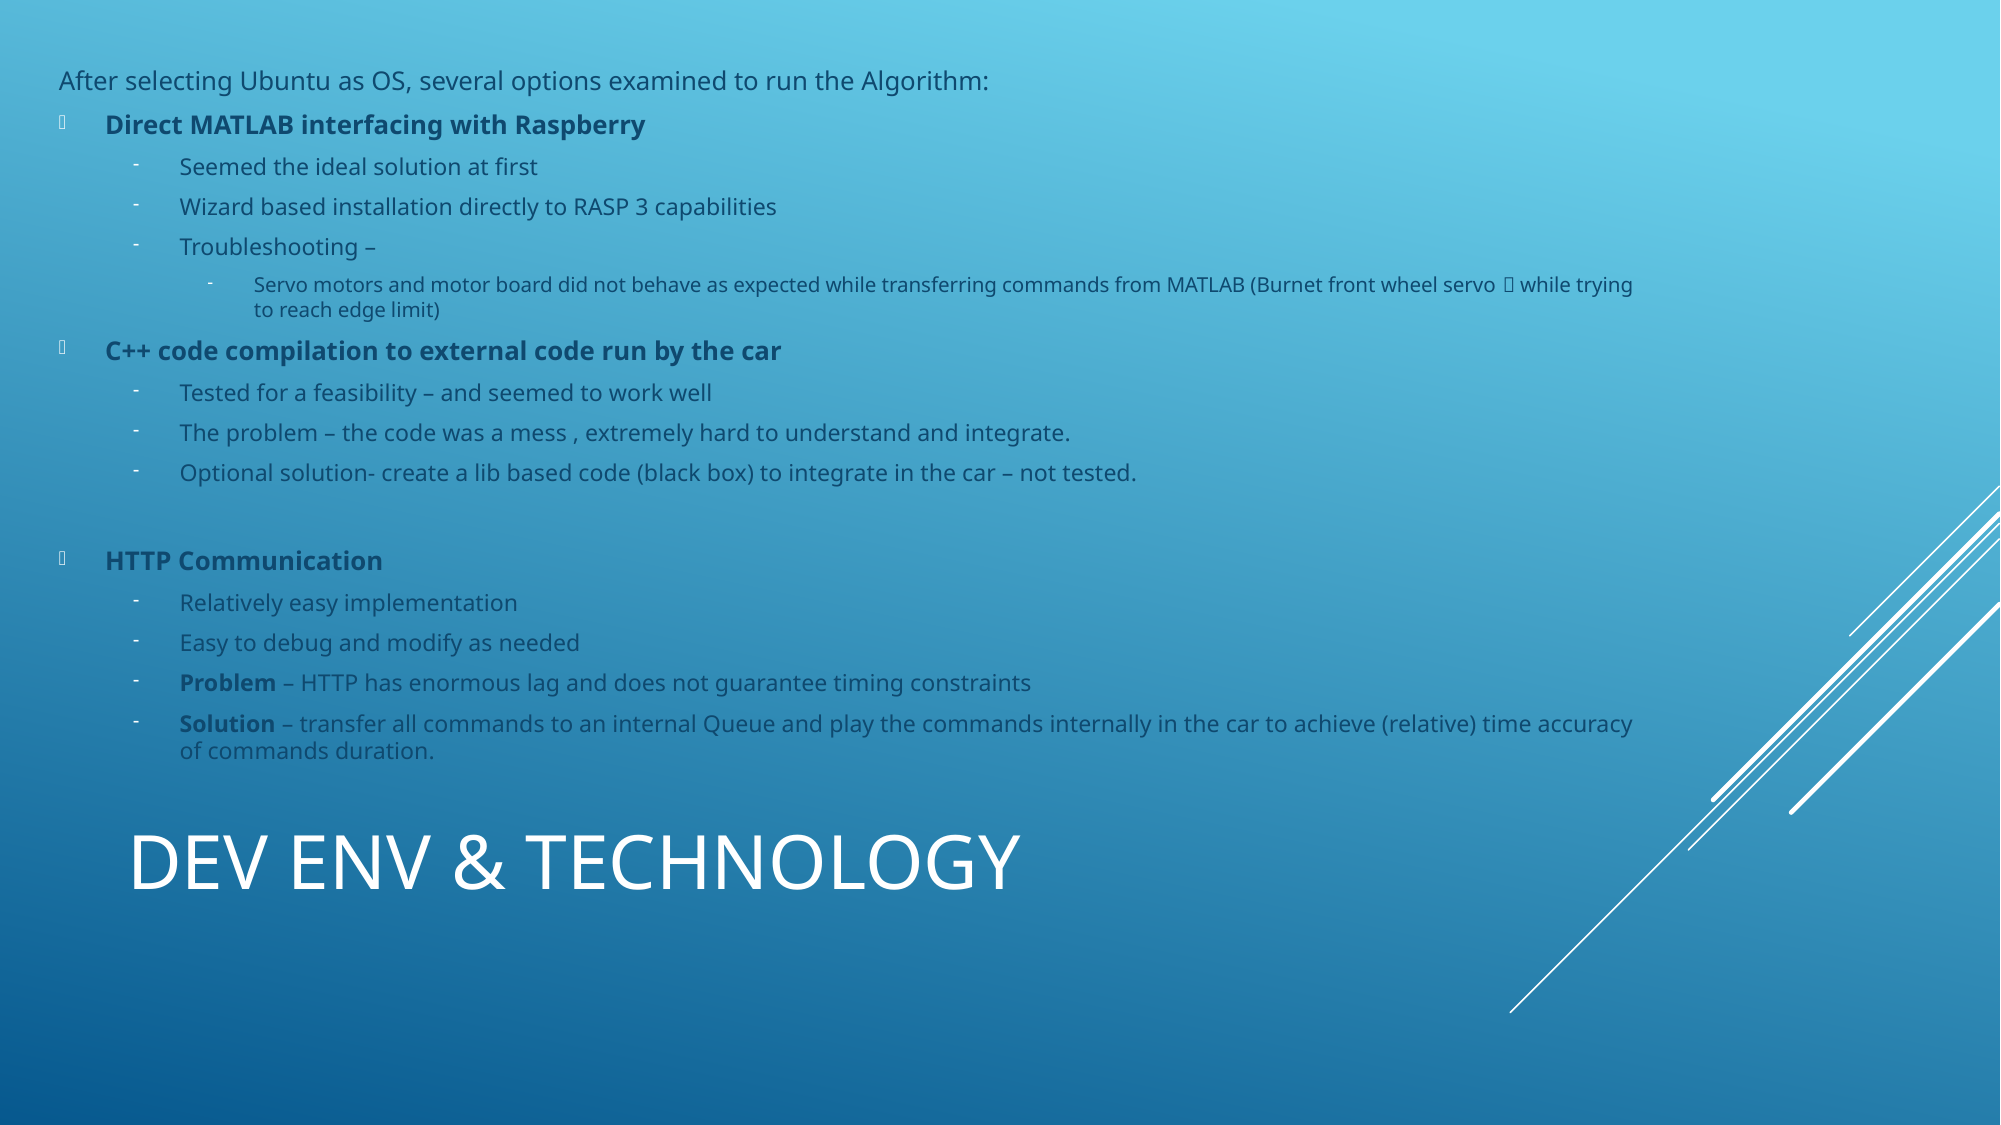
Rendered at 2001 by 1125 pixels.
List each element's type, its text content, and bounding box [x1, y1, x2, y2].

title Dev Env & Technology [112, 780, 1513, 984]
list After selecting Ubuntu as OS, several options examined to run the Algorithm: Direct MATLAB interfacing with Raspberry Seemed the ideal solution at first Wizard based installation directly to RASP 3 capabilities Troubleshooting – Servo motors and motor board did not behave as expected while transferring commands from MATLAB (Burnet front wheel servo  while trying to reach edge limit) C++ code compilation to external code run by the car Tested for a feasibility – and seemed to work well The problem – the code was a mess , extremely hard to understand and integrate. Optional solution- create a lib based code (black box) to integrate in the car – not tested. HTTP Communication Relatively easy implementation Easy to debug and modify as needed Problem – HTTP has enormous lag and does not guarantee timing constraints Solution – transfer all commands to an internal Queue and play the commands internally in the car to achieve (relative) time accuracy of commands duration. [43, 57, 1650, 780]
